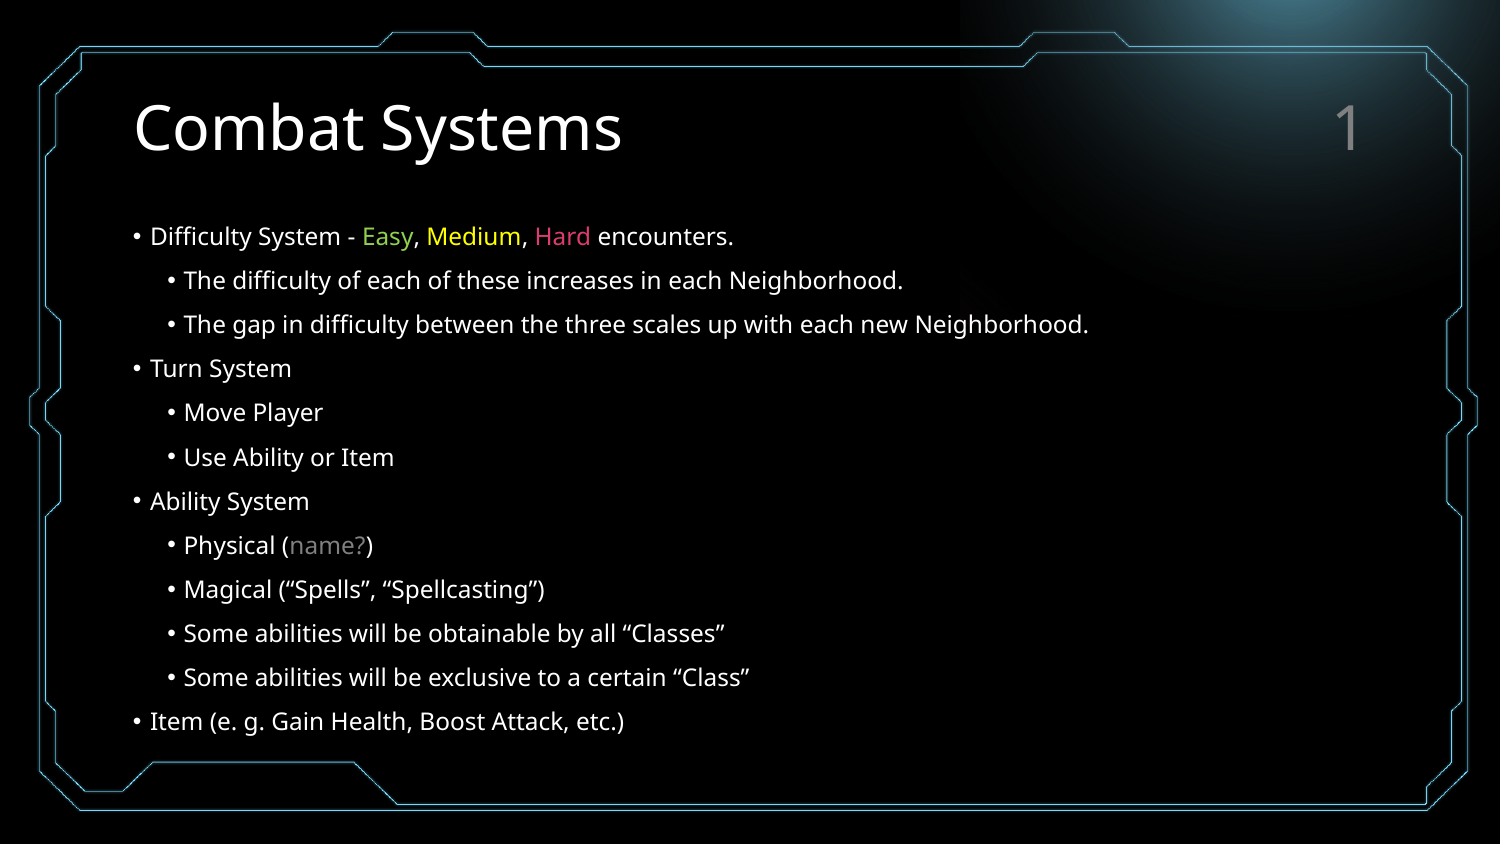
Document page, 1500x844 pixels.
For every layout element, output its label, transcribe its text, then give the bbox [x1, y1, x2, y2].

text_box 1 [1295, 72, 1382, 167]
title Combat Systems [118, 72, 1295, 167]
picture [0, 0, 1500, 844]
text_box Difficulty System - Easy, Medium, Hard encounters. The difficulty of each of these increases in each Neighborhood. The gap in difficulty between the three scales up with each new Neighborhood. Turn System Move Player Use Ability or Item Ability System Physical (name?) Magical (“Spells”, “Spellcasting”) Some abilities will be obtainable by all “Classes” Some abilities will be exclusive to a certain “Class” Item (e. g. Gain Health, Boost Attack, etc.) [118, 198, 1382, 750]
